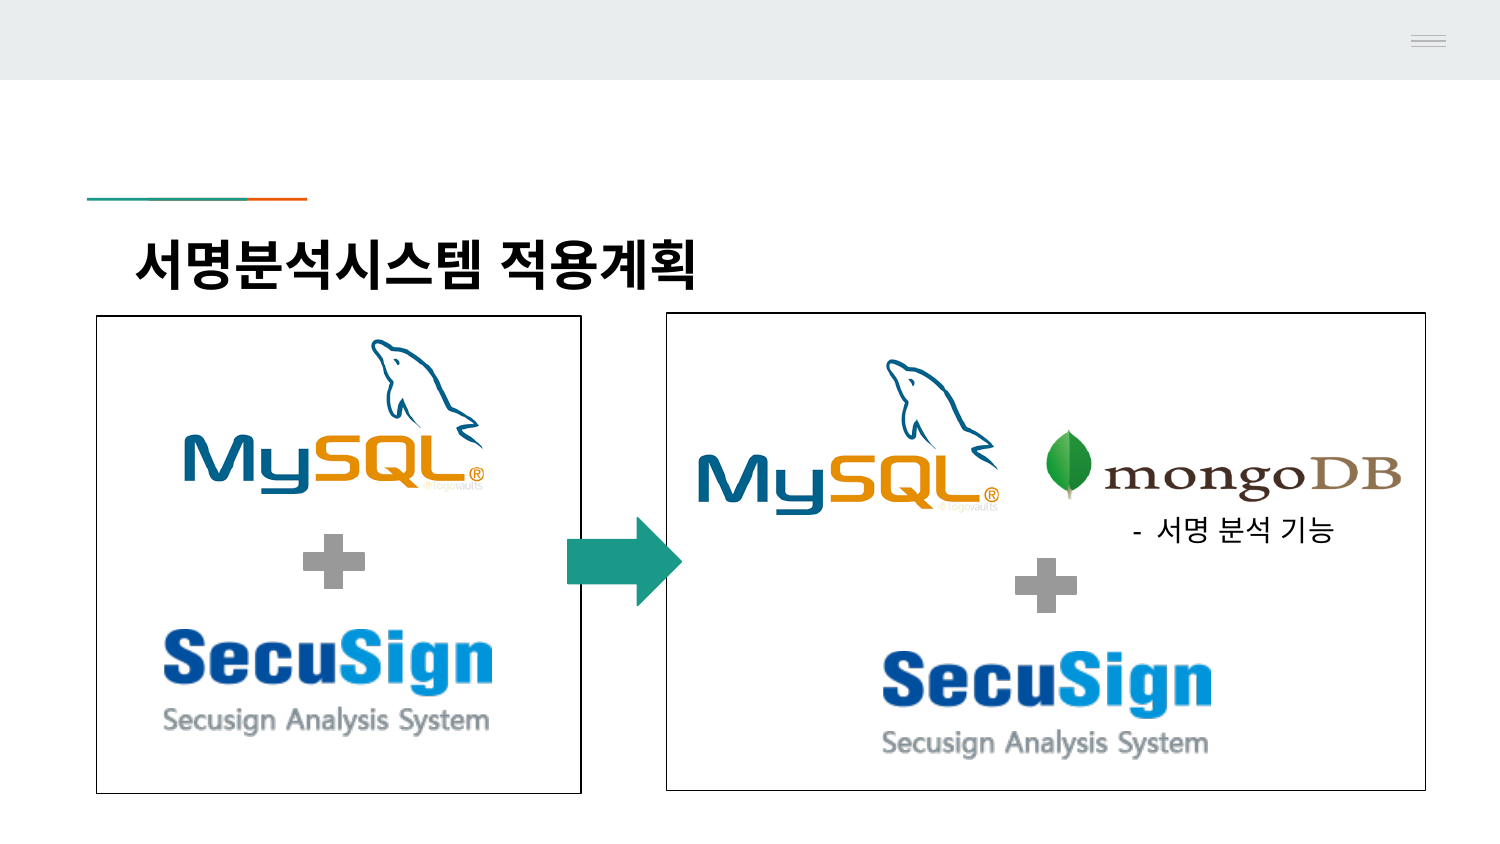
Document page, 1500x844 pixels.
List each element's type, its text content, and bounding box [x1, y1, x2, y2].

picture [163, 628, 493, 738]
text_box [567, 517, 682, 606]
picture [698, 359, 999, 515]
text_box [666, 312, 1426, 791]
picture [1043, 425, 1405, 503]
text_box [1016, 558, 1077, 613]
picture [183, 339, 484, 495]
text_box [96, 315, 581, 794]
text_box [303, 534, 364, 589]
picture [881, 651, 1211, 760]
title 서명분석시스템 적용계획 [119, 216, 1145, 386]
text_box - 서명 분석 기능 [1117, 511, 1399, 558]
